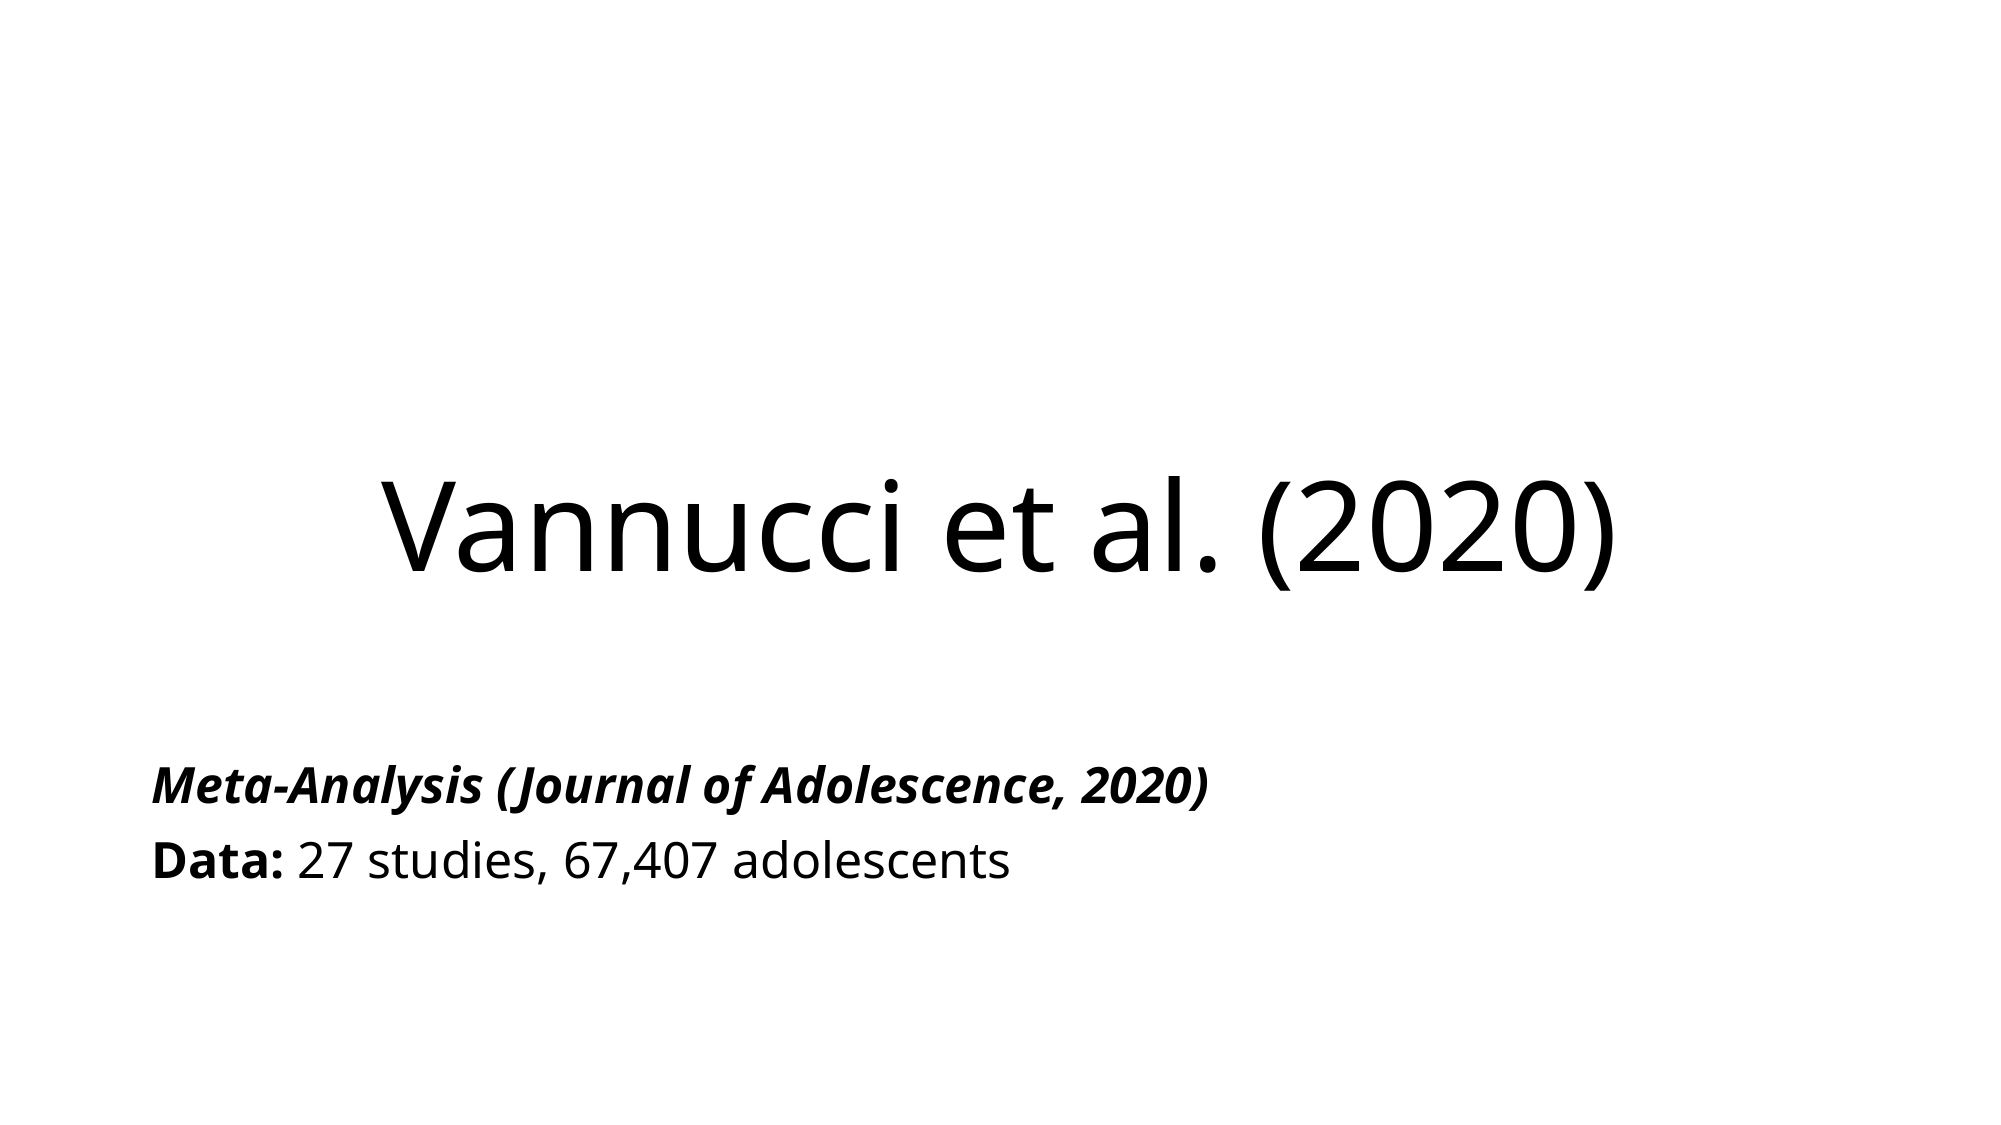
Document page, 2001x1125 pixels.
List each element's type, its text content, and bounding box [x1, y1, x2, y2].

list Meta-Analysis (Journal of Adolescence, 2020) Data: 27 studies, 67,407 adolescents [136, 752, 1862, 999]
title Vannucci et al. (2020) [137, 138, 1863, 607]
